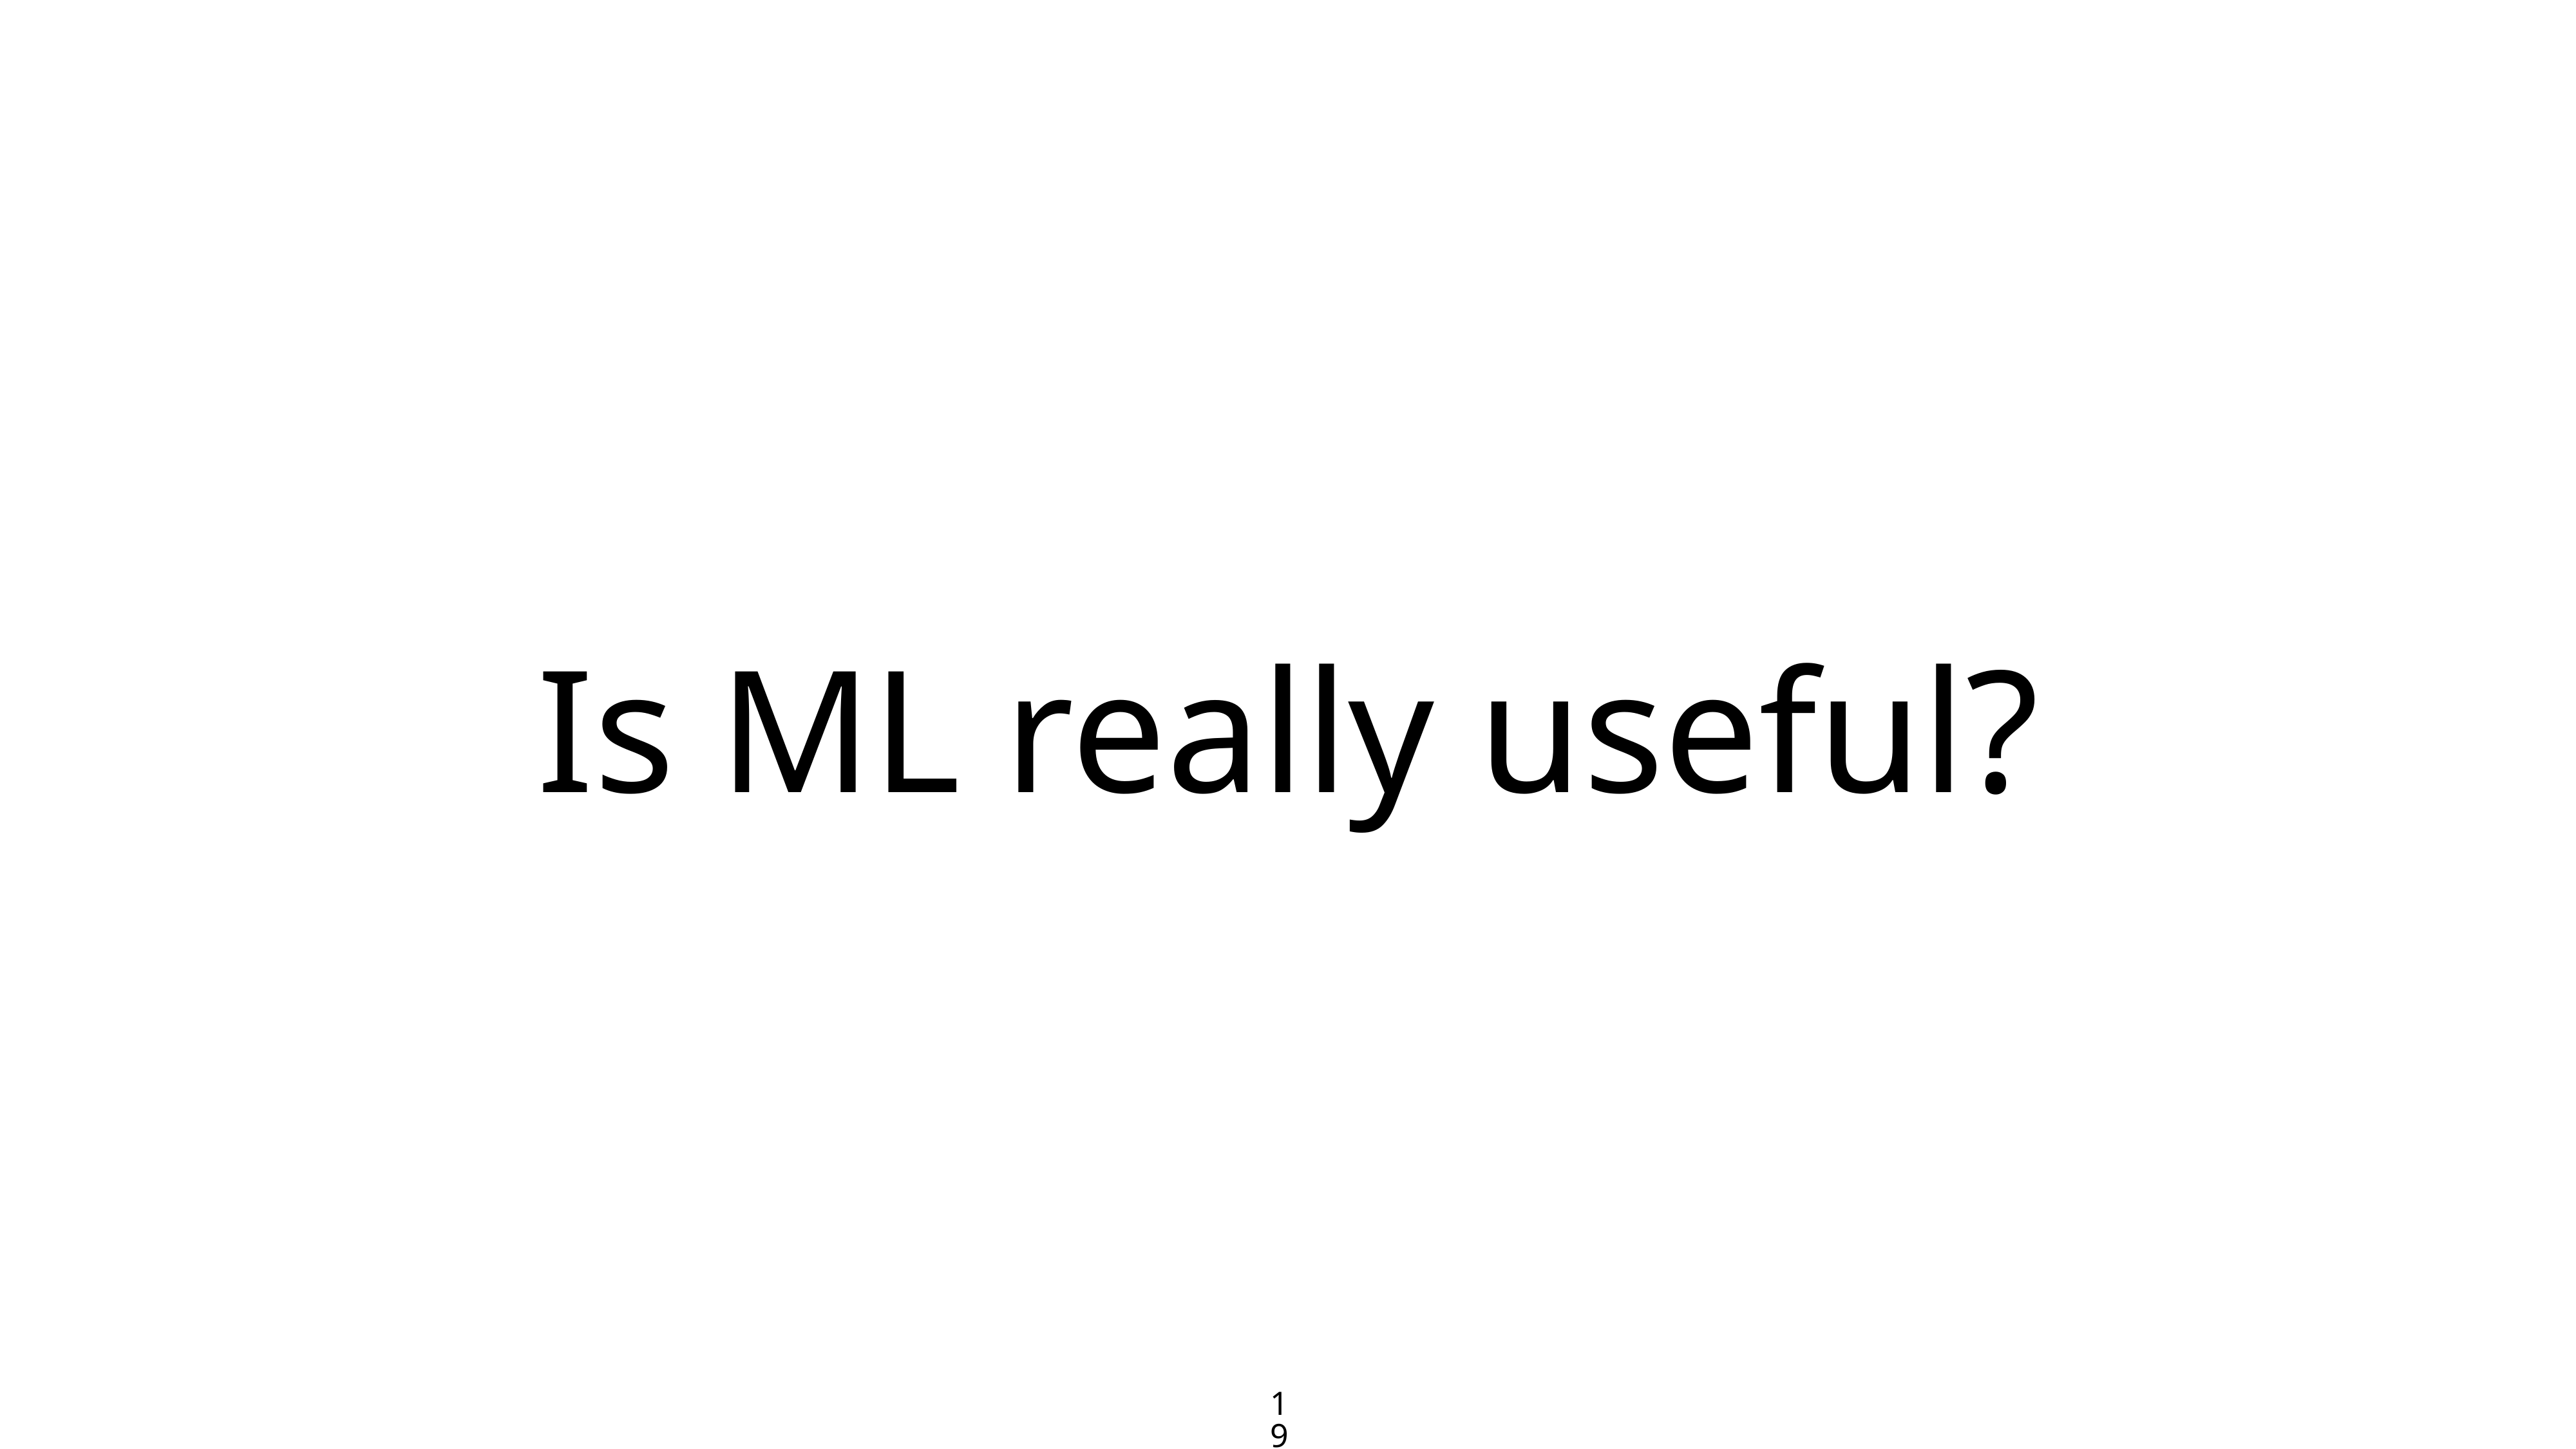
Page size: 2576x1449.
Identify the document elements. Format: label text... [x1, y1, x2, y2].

title Is ML really useful? [0, 348, 2576, 1101]
slide_number ‹#› [1262, 1375, 1312, 1428]
